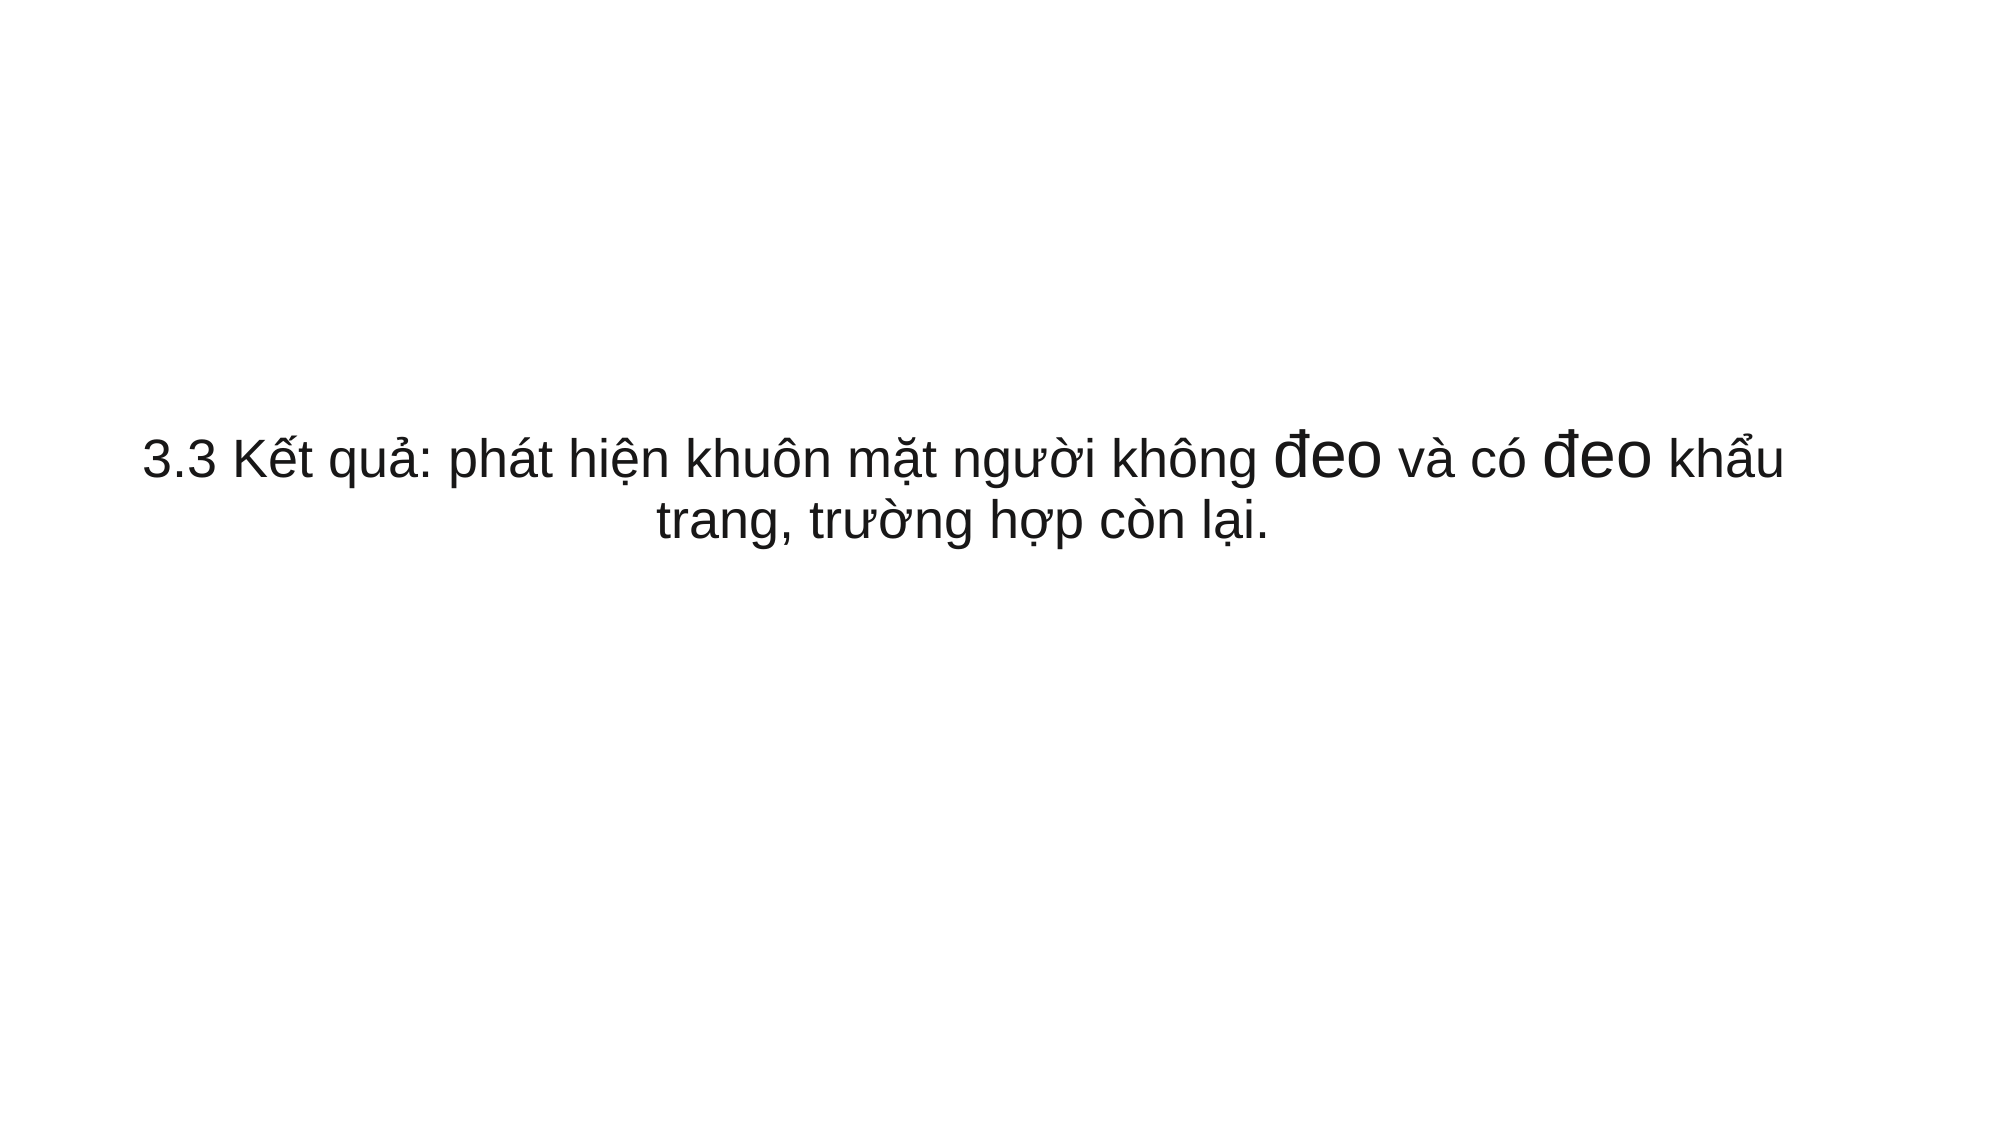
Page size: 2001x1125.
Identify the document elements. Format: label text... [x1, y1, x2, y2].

title 3.3 Kết quả: phát hiện khuôn mặt người không đeo và có đeo khẩu trang, trường hợp còn lại. [81, 413, 1847, 624]
